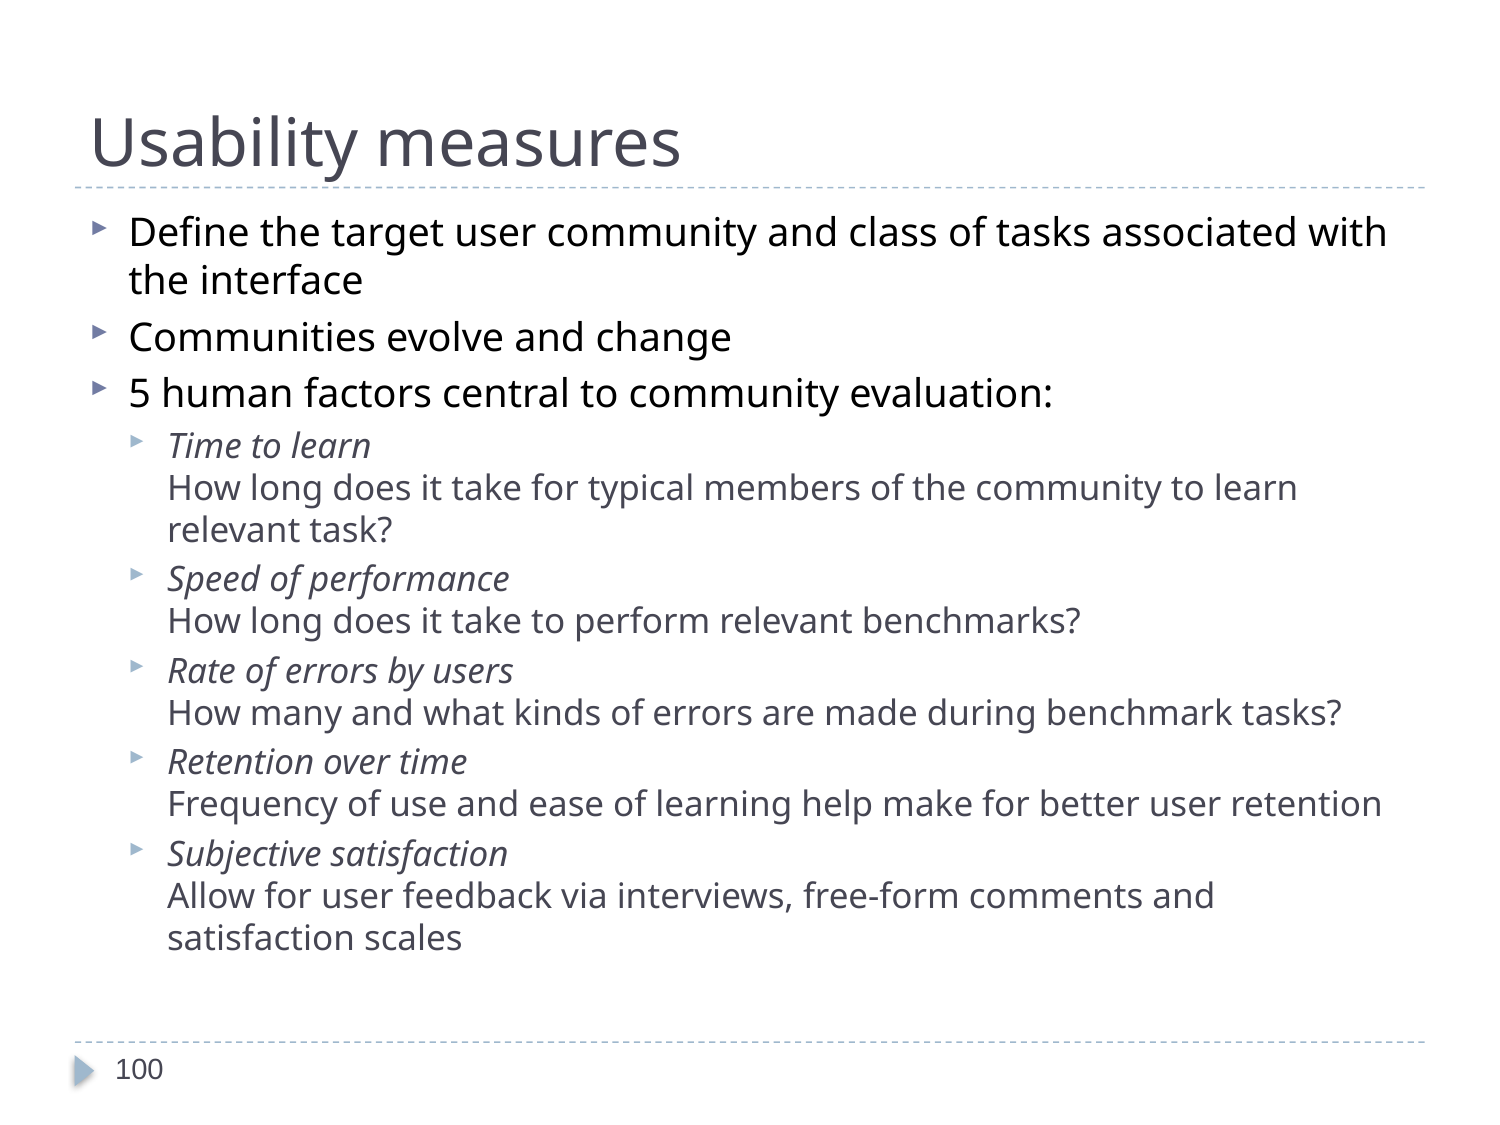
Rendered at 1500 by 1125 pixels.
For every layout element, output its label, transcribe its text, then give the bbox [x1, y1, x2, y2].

title Usability measures [75, 24, 1425, 188]
list Define the target user community and class of tasks associated with the interface Communities evolve and change 5 human factors central to community evaluation: Time to learn How long does it take for typical members of the community to learn relevant task? Speed of performance How long does it take to perform relevant benchmarks? Rate of errors by users How many and what kinds of errors are made during benchmark tasks? Retention over time Frequency of use and ease of learning help make for better user retention Subjective satisfaction Allow for user feedback via interviews, free-form comments and satisfaction scales [75, 200, 1425, 1006]
slide_number 100 [100, 1042, 426, 1103]
